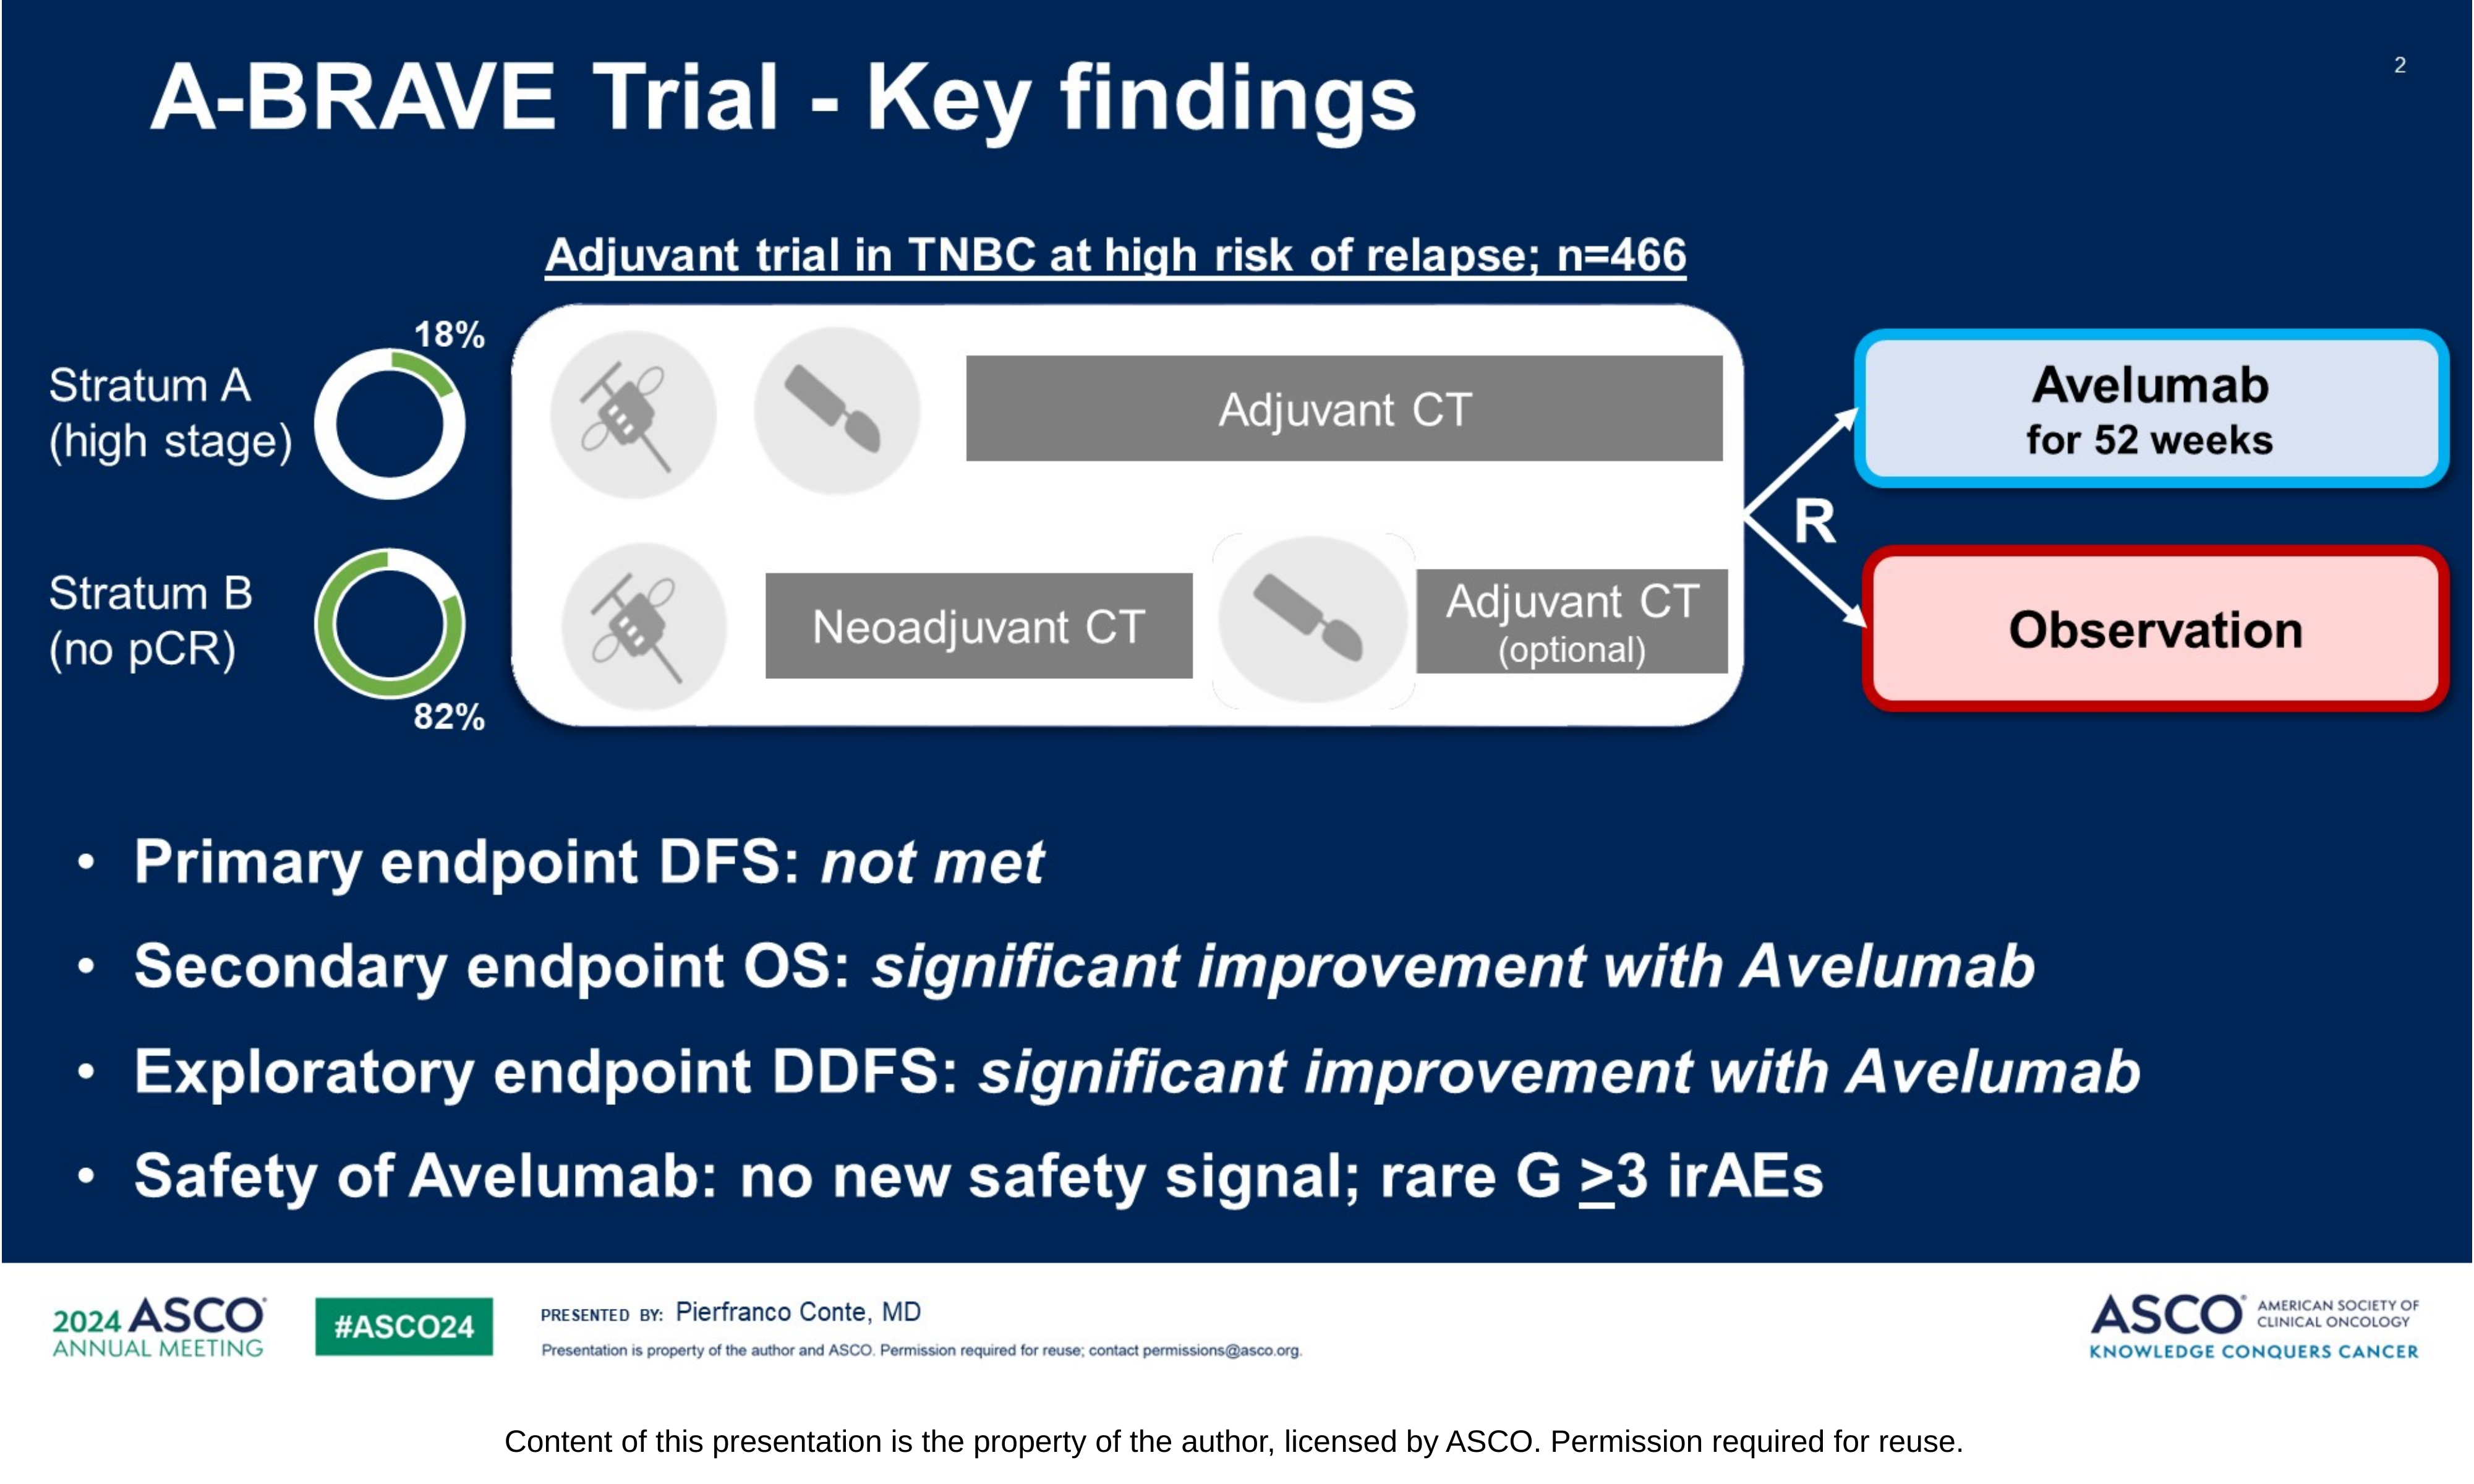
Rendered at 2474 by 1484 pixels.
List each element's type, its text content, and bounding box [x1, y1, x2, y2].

text_box Content of this presentation is the property of the author, licensed by ASCO. Permission required for reuse. [0, 1399, 2474, 1477]
picture [2, 0, 2472, 1389]
